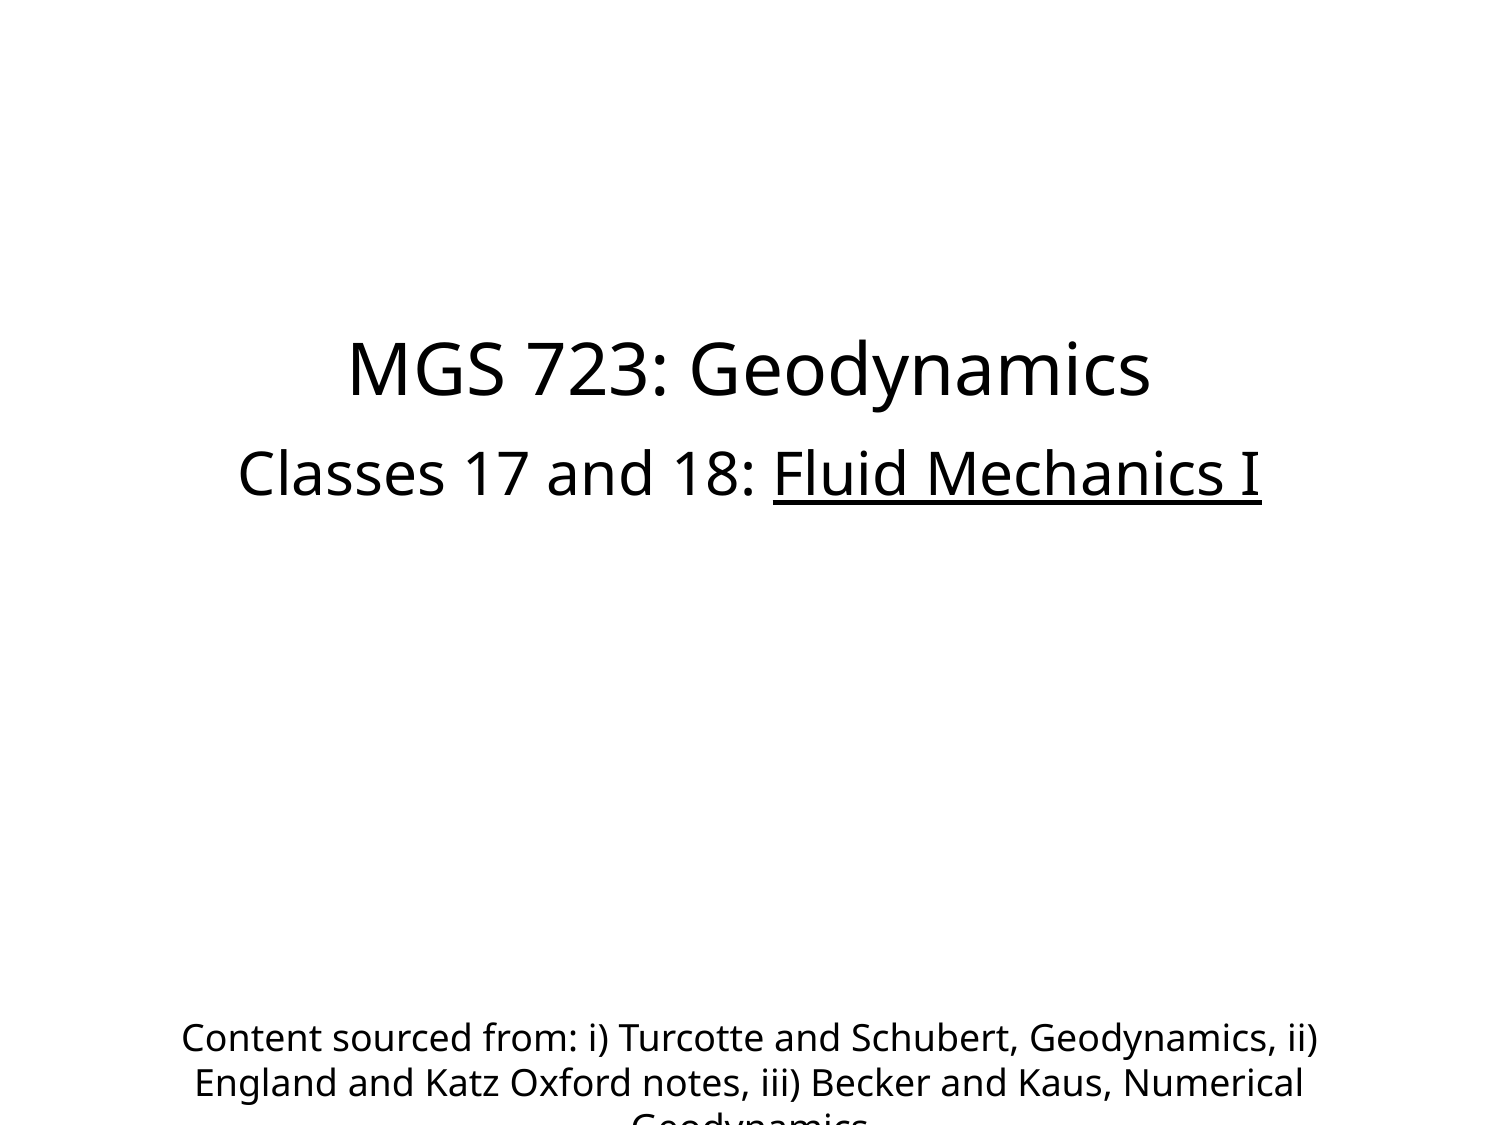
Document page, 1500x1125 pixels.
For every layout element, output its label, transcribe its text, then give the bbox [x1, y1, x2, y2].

text_box Content sourced from: i) Turcotte and Schubert, Geodynamics, ii) England and Katz Oxford notes, iii) Becker and Kaus, Numerical Geodynamics [118, 1006, 1382, 1125]
text_box MGS 723: Geodynamics Classes 17 and 18: Fluid Mechanics I [126, 315, 1374, 516]
